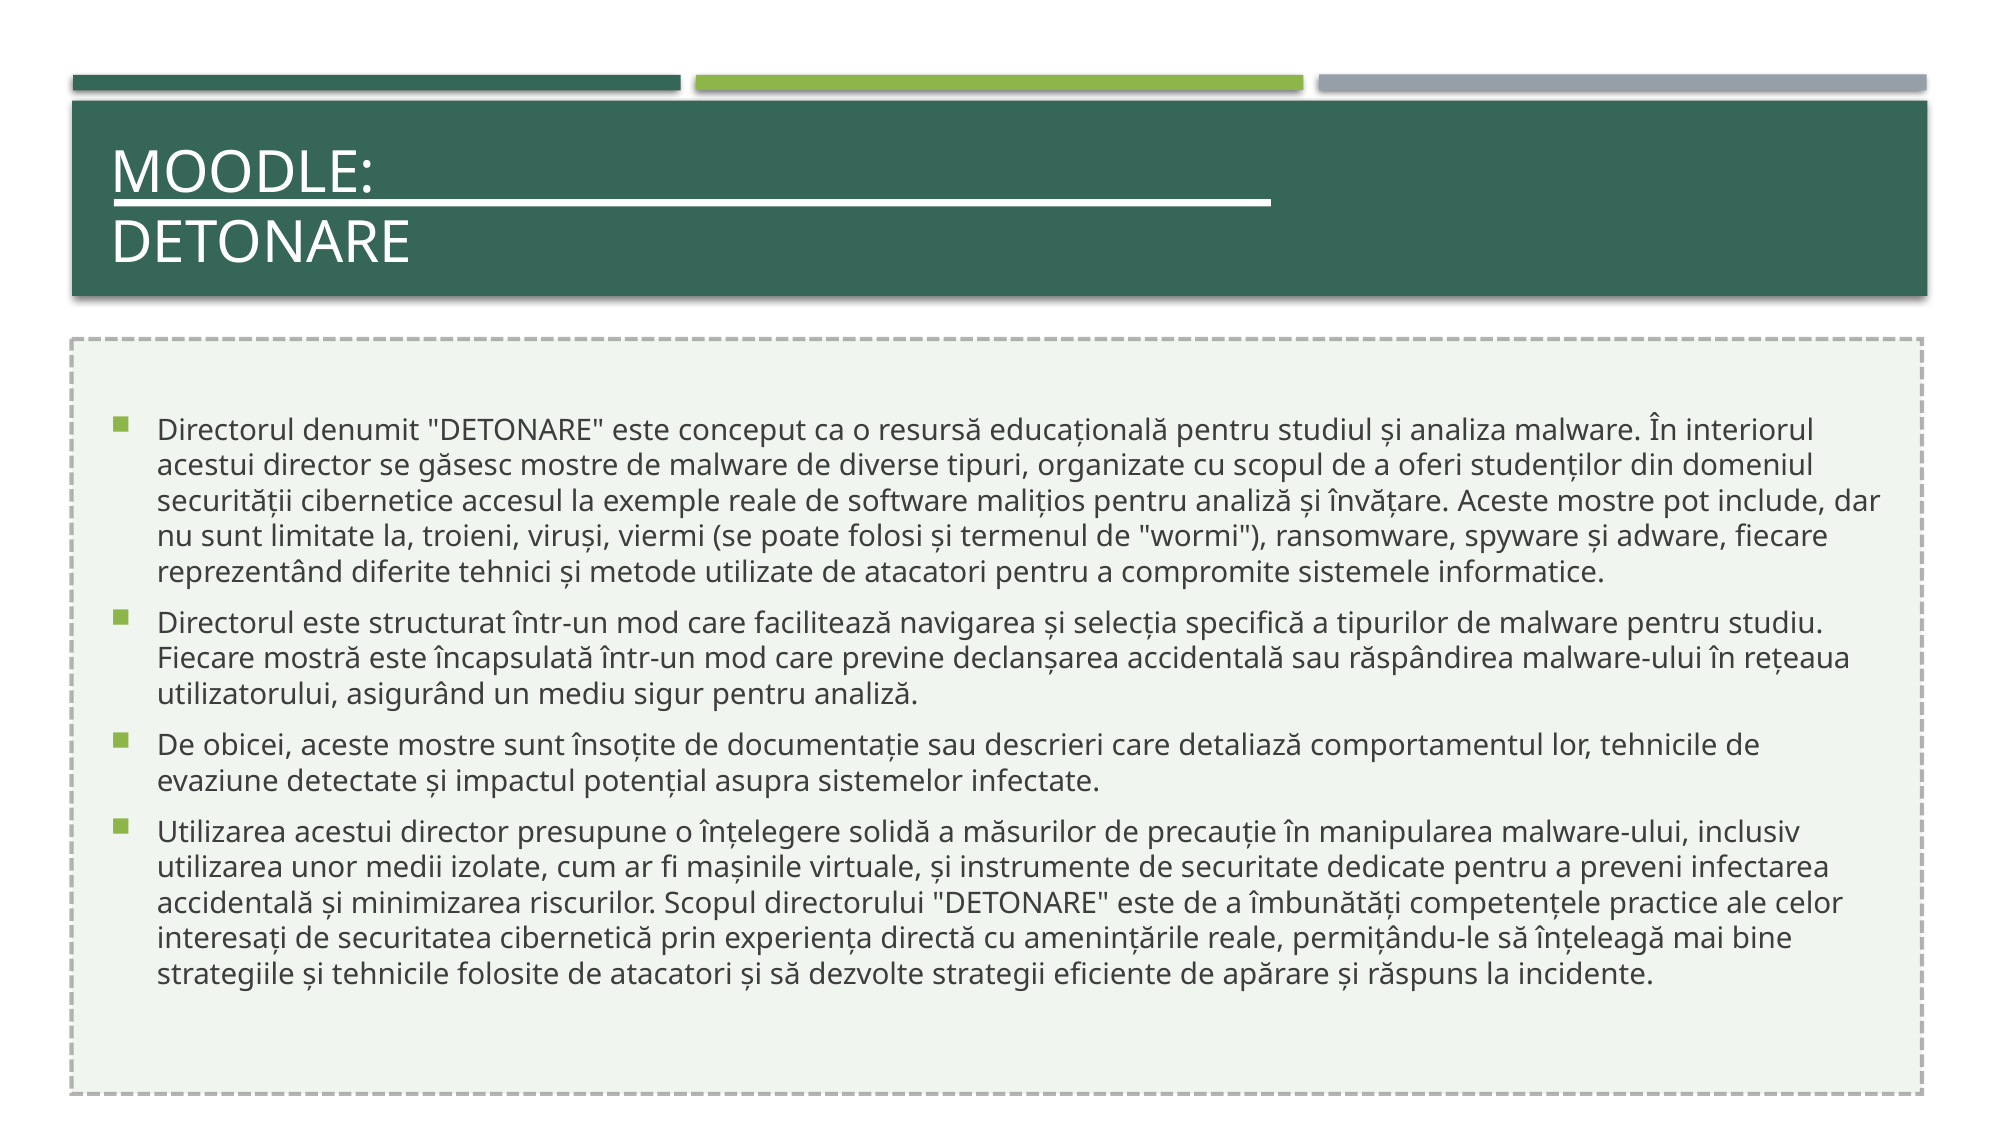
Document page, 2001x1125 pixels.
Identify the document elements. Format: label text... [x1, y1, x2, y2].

title Moodle: DETONARE [95, 115, 1905, 282]
list Directorul denumit "DETONARE" este conceput ca o resursă educațională pentru studiul și analiza malware. În interiorul acestui director se găsesc mostre de malware de diverse tipuri, organizate cu scopul de a oferi studenților din domeniul securității cibernetice accesul la exemple reale de software malițios pentru analiză și învățare. Aceste mostre pot include, dar nu sunt limitate la, troieni, viruși, viermi (se poate folosi și termenul de "wormi"), ransomware, spyware și adware, fiecare reprezentând diferite tehnici și metode utilizate de atacatori pentru a compromite sistemele informatice. Directorul este structurat într-un mod care facilitează navigarea și selecția specifică a tipurilor de malware pentru studiu. Fiecare mostră este încapsulată într-un mod care previne declanșarea accidentală sau răspândirea malware-ului în rețeaua utilizatorului, asigurând un mediu sigur pentru analiză. De obicei, aceste mostre sunt însoțite de documentație sau descrieri care detaliază comportamentul lor, tehnicile de evaziune detectate și impactul potențial asupra sistemelor infectate. Utilizarea acestui director presupune o înțelegere solidă a măsurilor de precauție în manipularea malware-ului, inclusiv utilizarea unor medii izolate, cum ar fi mașinile virtuale, și instrumente de securitate dedicate pentru a preveni infectarea accidentală și minimizarea riscurilor. Scopul directorului "DETONARE" este de a îmbunătăți competențele practice ale celor interesați de securitatea cibernetică prin experiența directă cu amenințările reale, permițându-le să înțeleagă mai bine strategiile și tehnicile folosite de atacatori și să dezvolte strategii eficiente de apărare și răspuns la incidente. [95, 398, 1905, 1003]
text_box [112, 197, 1273, 208]
text_box [71, 338, 1923, 1094]
